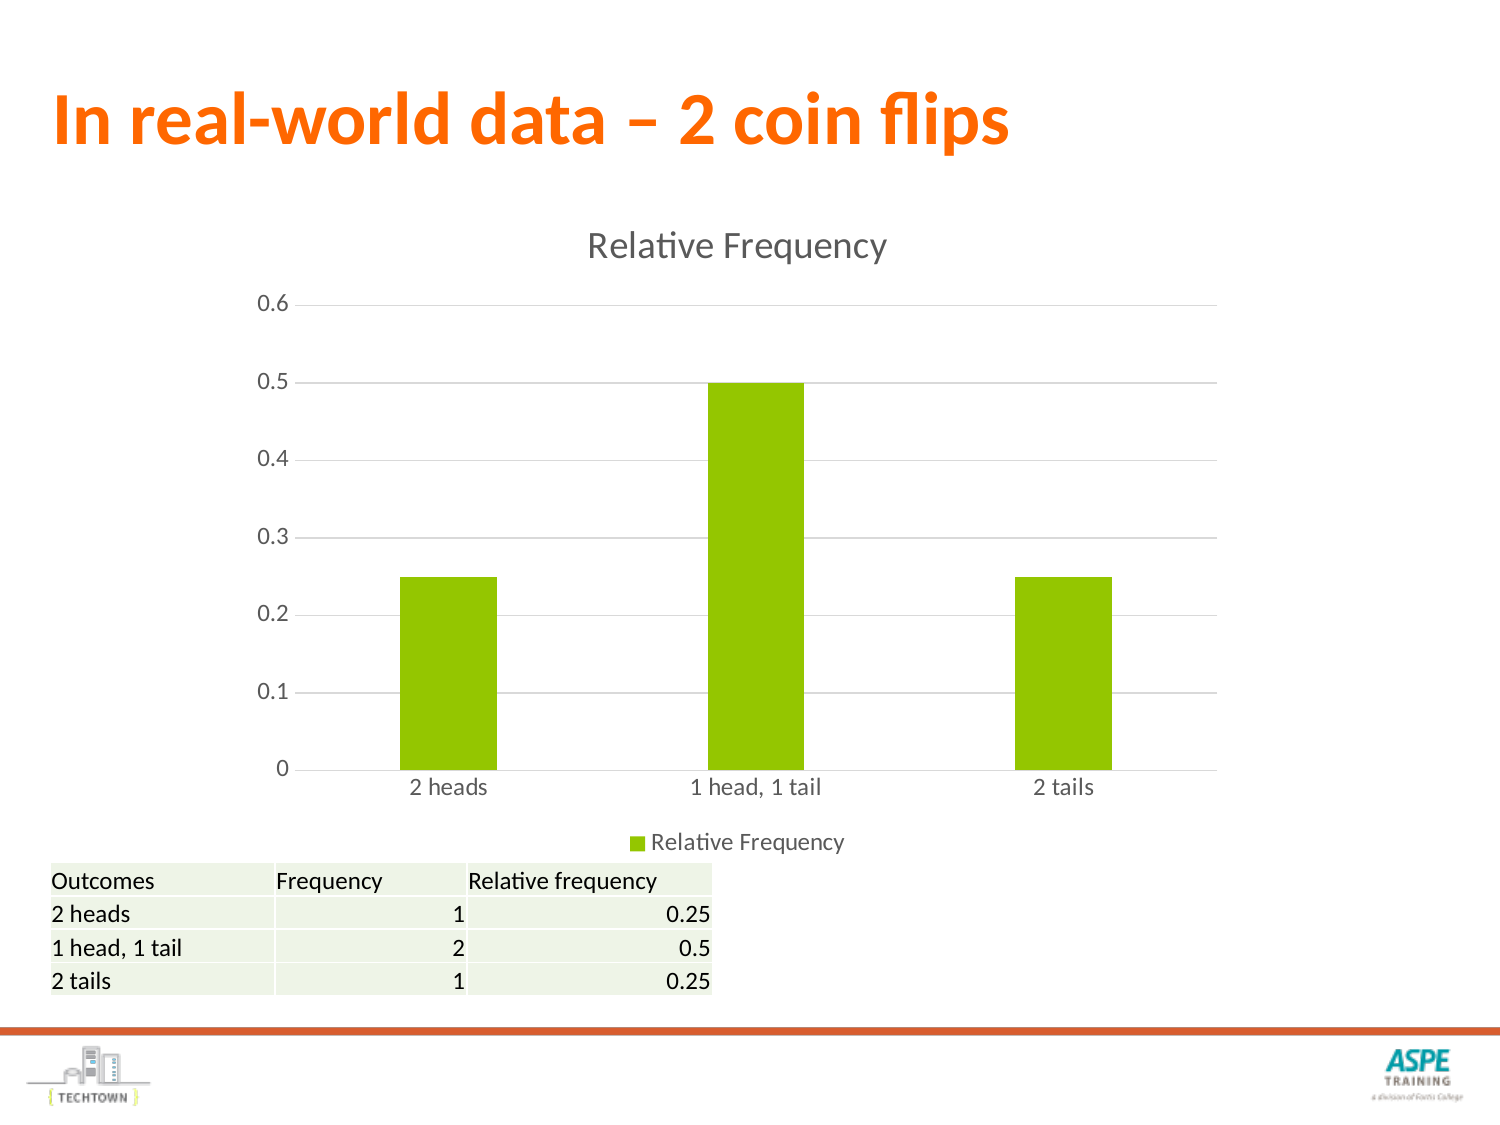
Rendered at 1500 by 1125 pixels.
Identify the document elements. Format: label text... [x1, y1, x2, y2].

table_cell 0.25 [468, 897, 712, 928]
table_header Frequency [276, 863, 466, 895]
table_cell 1 head, 1 tail [51, 930, 274, 962]
title In real-world data – 2 coin flips [37, 24, 1332, 216]
table_cell 2 [276, 930, 466, 962]
chart [237, 195, 1238, 863]
table_header Relative frequency [468, 863, 712, 895]
table_cell 0.25 [468, 963, 712, 995]
table_header Outcomes [51, 863, 274, 895]
table_cell 2 tails [51, 963, 274, 995]
table_cell 1 [276, 963, 466, 995]
table_cell 1 [276, 897, 466, 928]
table_cell 2 heads [51, 897, 274, 928]
table_cell 0.5 [468, 930, 712, 962]
